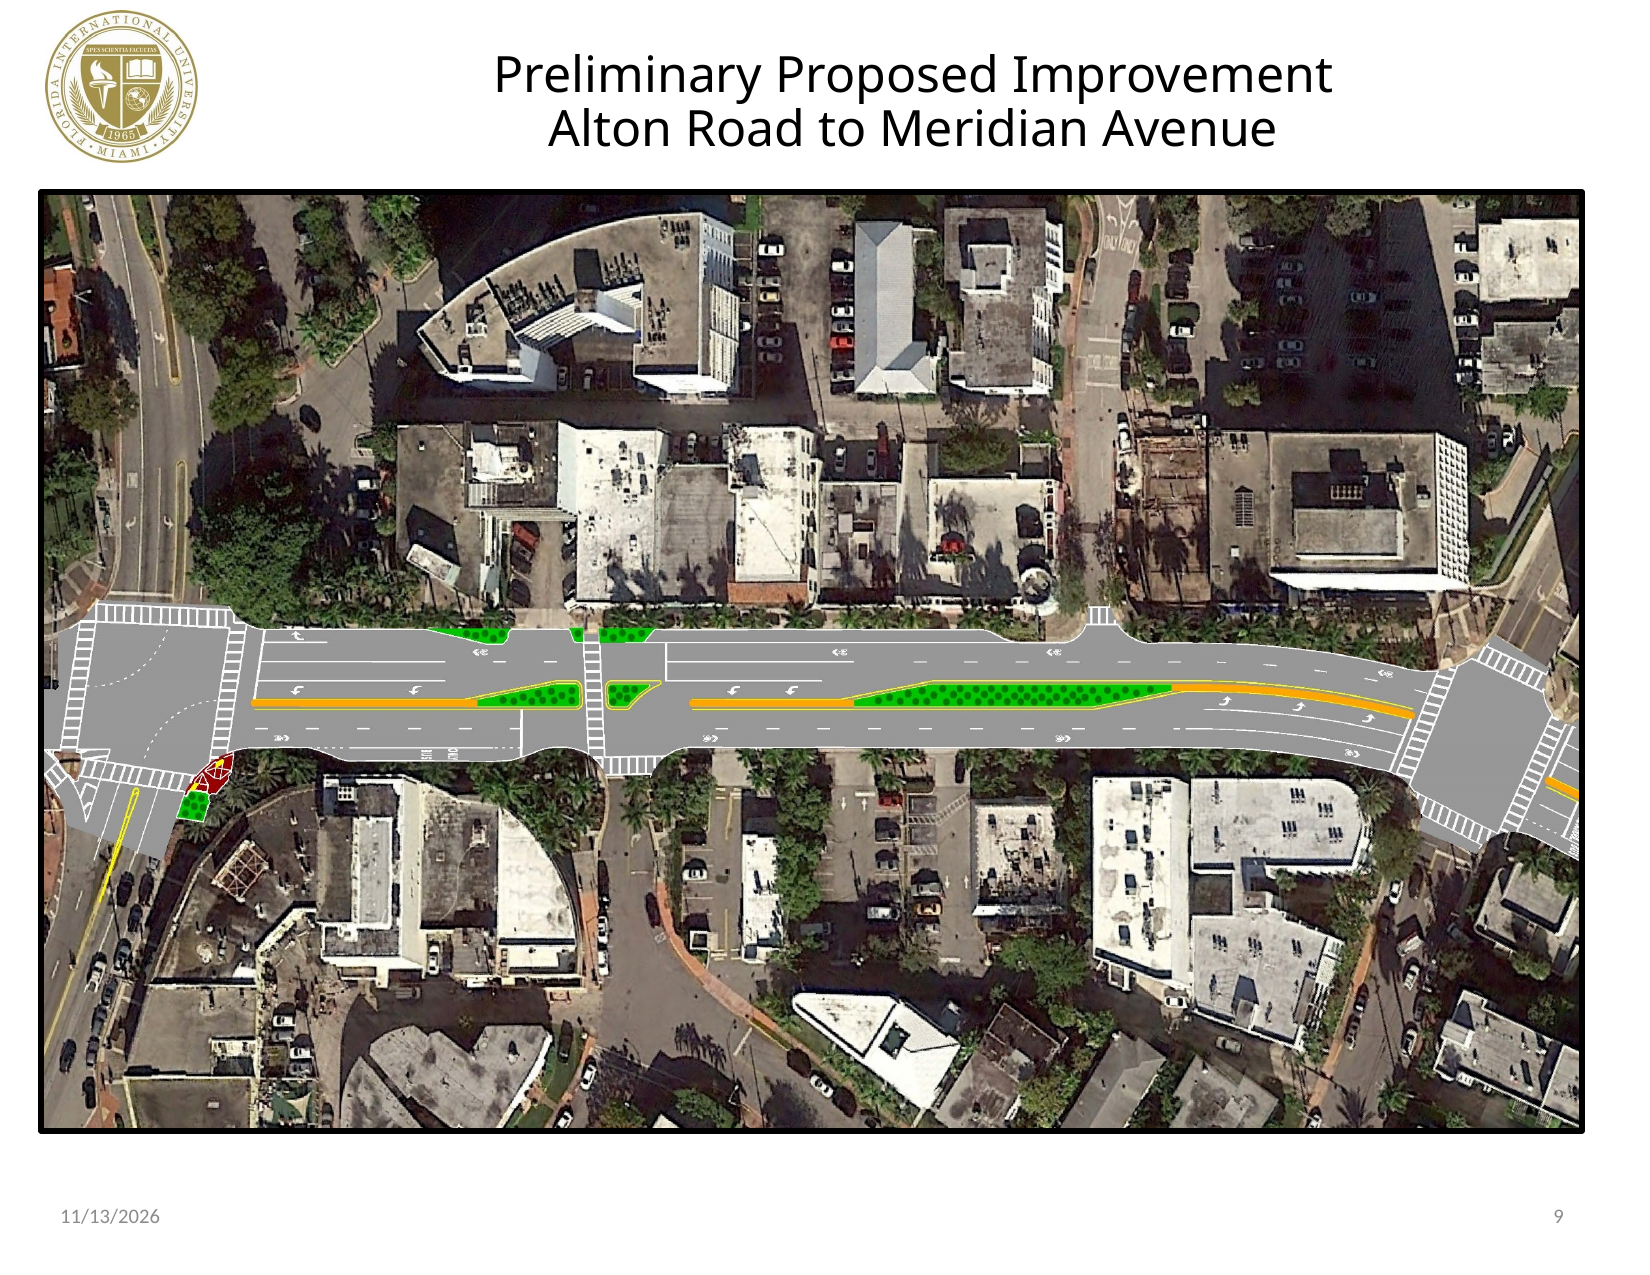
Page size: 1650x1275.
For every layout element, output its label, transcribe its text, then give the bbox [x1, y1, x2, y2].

slide_number 9 [1207, 1181, 1579, 1250]
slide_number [45, 1181, 417, 1250]
picture [44, 195, 1579, 1128]
title Preliminary Proposed Improvement Alton Road to Meridian Avenue [284, 10, 1543, 189]
picture [45, 10, 198, 163]
